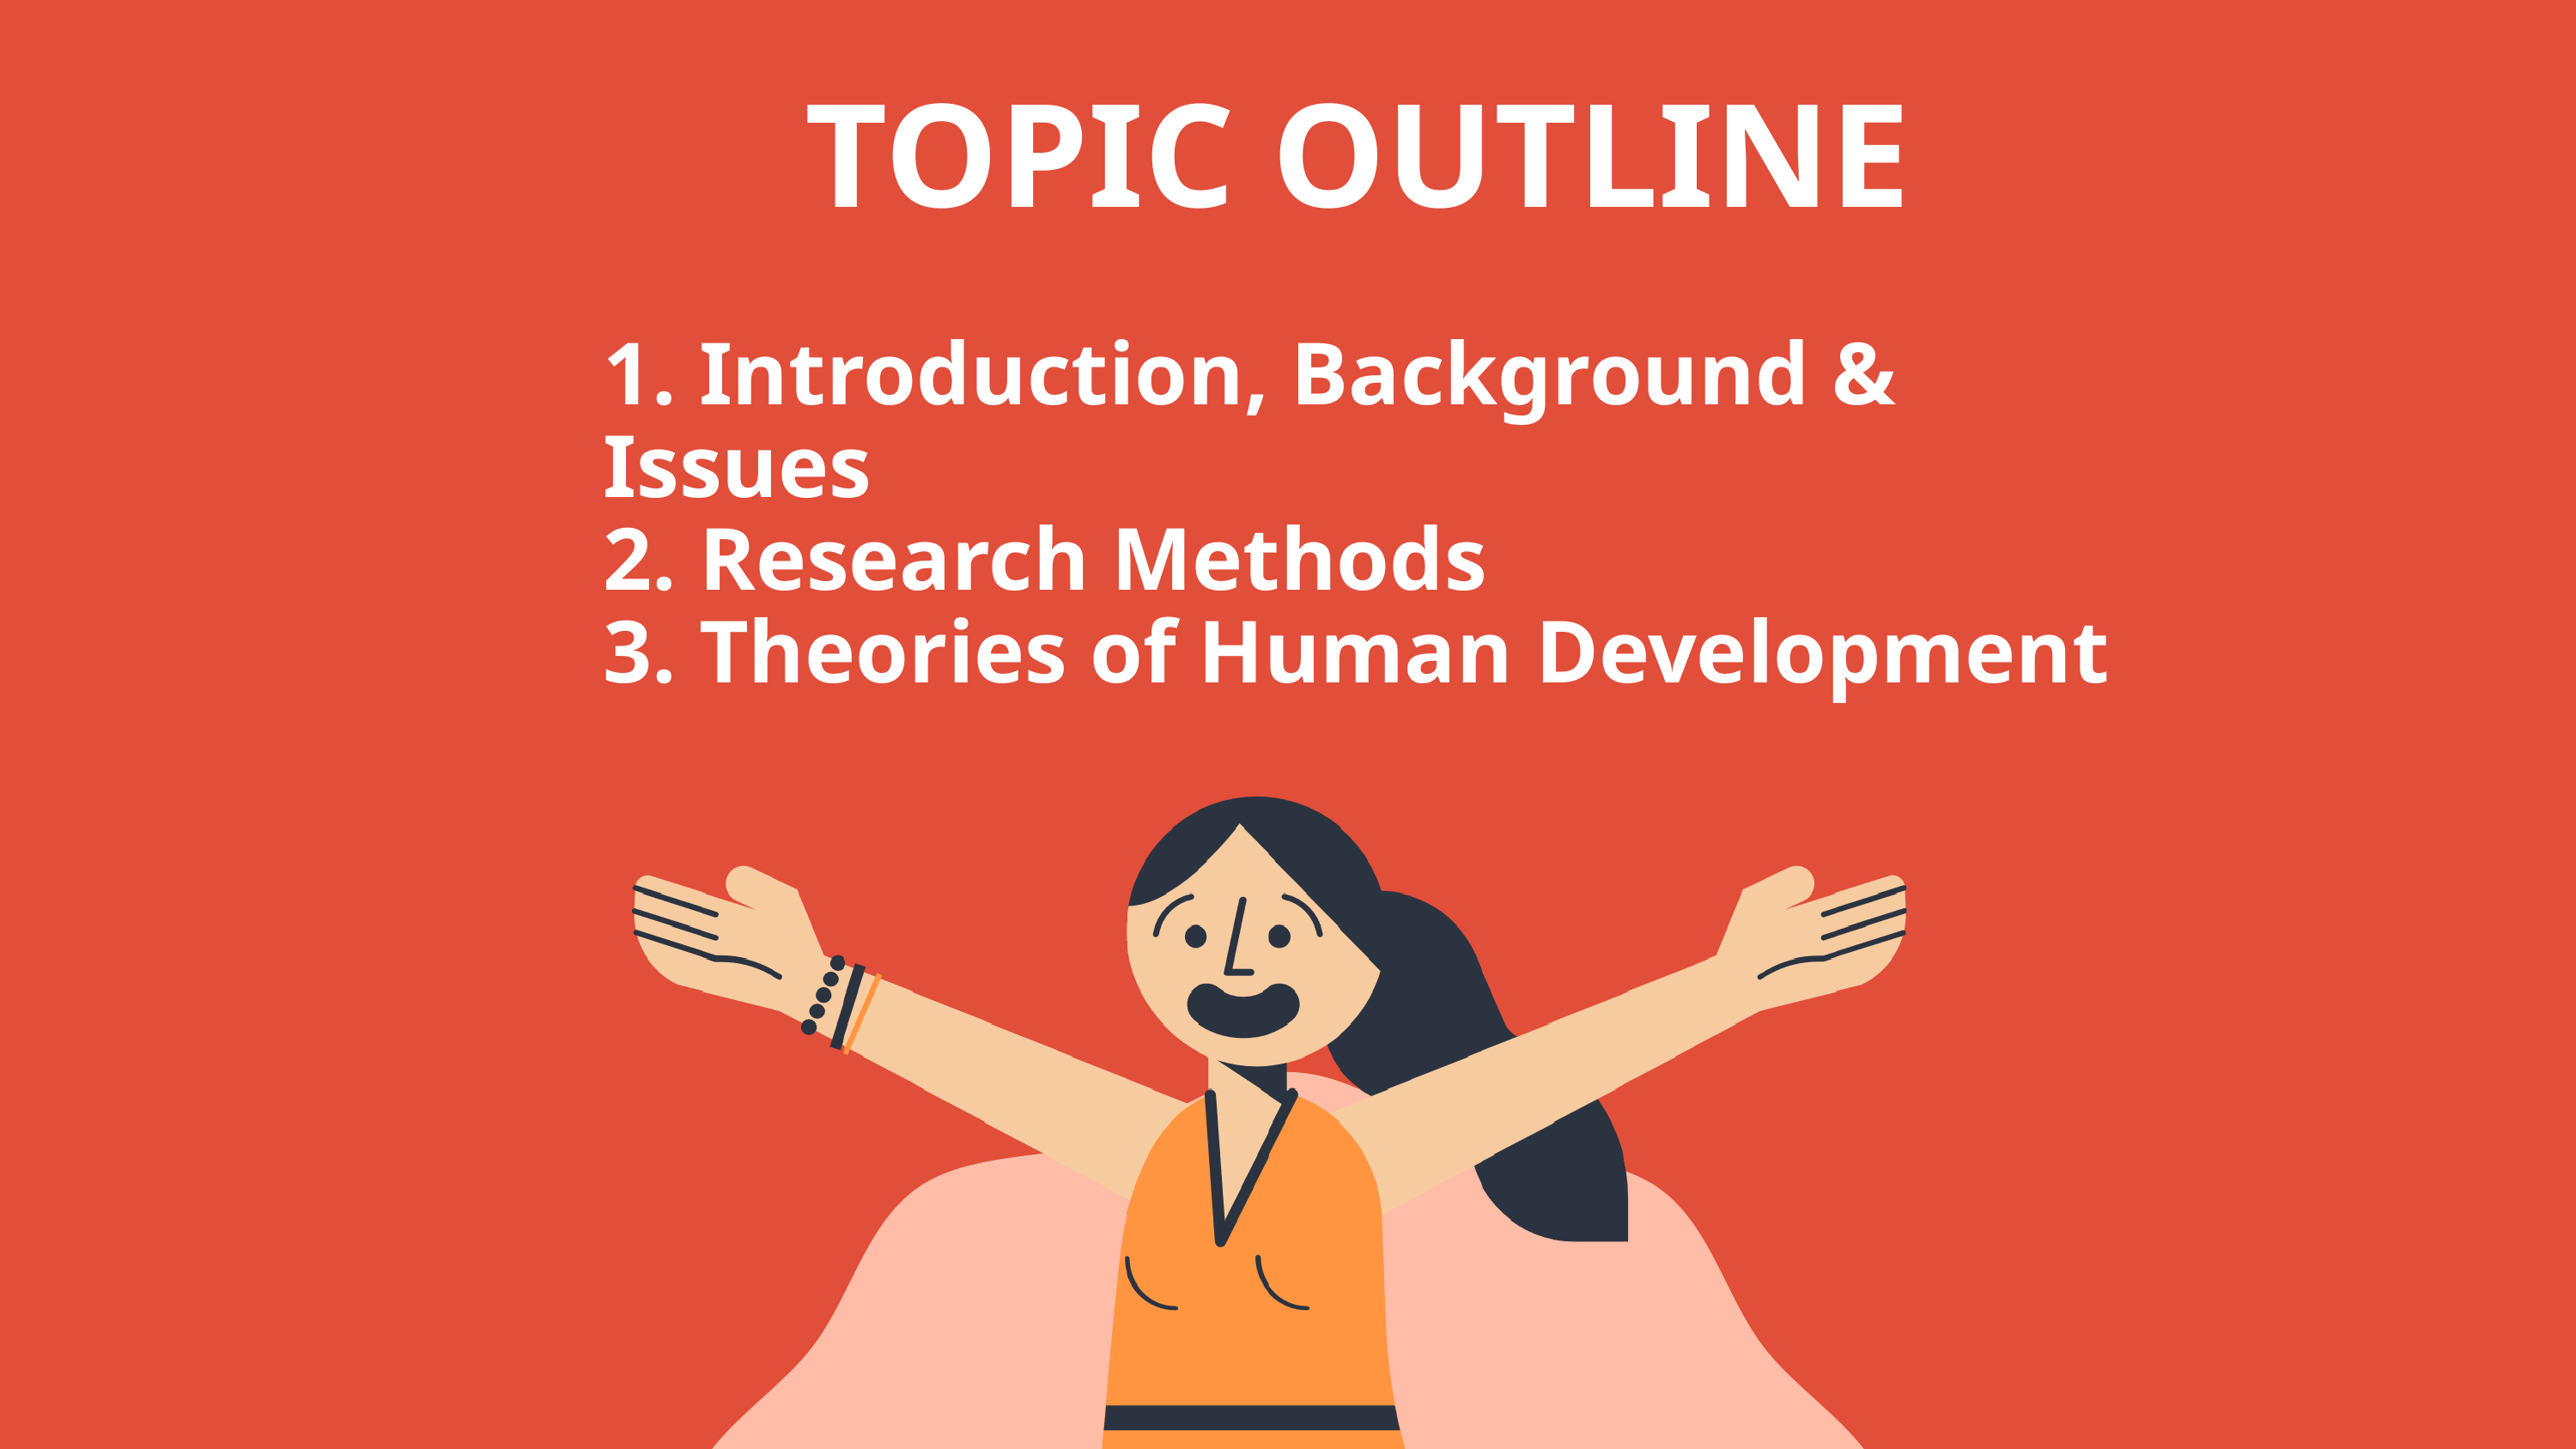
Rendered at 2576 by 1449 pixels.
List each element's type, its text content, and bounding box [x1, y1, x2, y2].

text_box TOPIC OUTLINE 1. Introduction, Background & Issues 2. Research Methods 3. Theories of Human Development [590, 133, 2125, 652]
text_box [631, 796, 1907, 1449]
